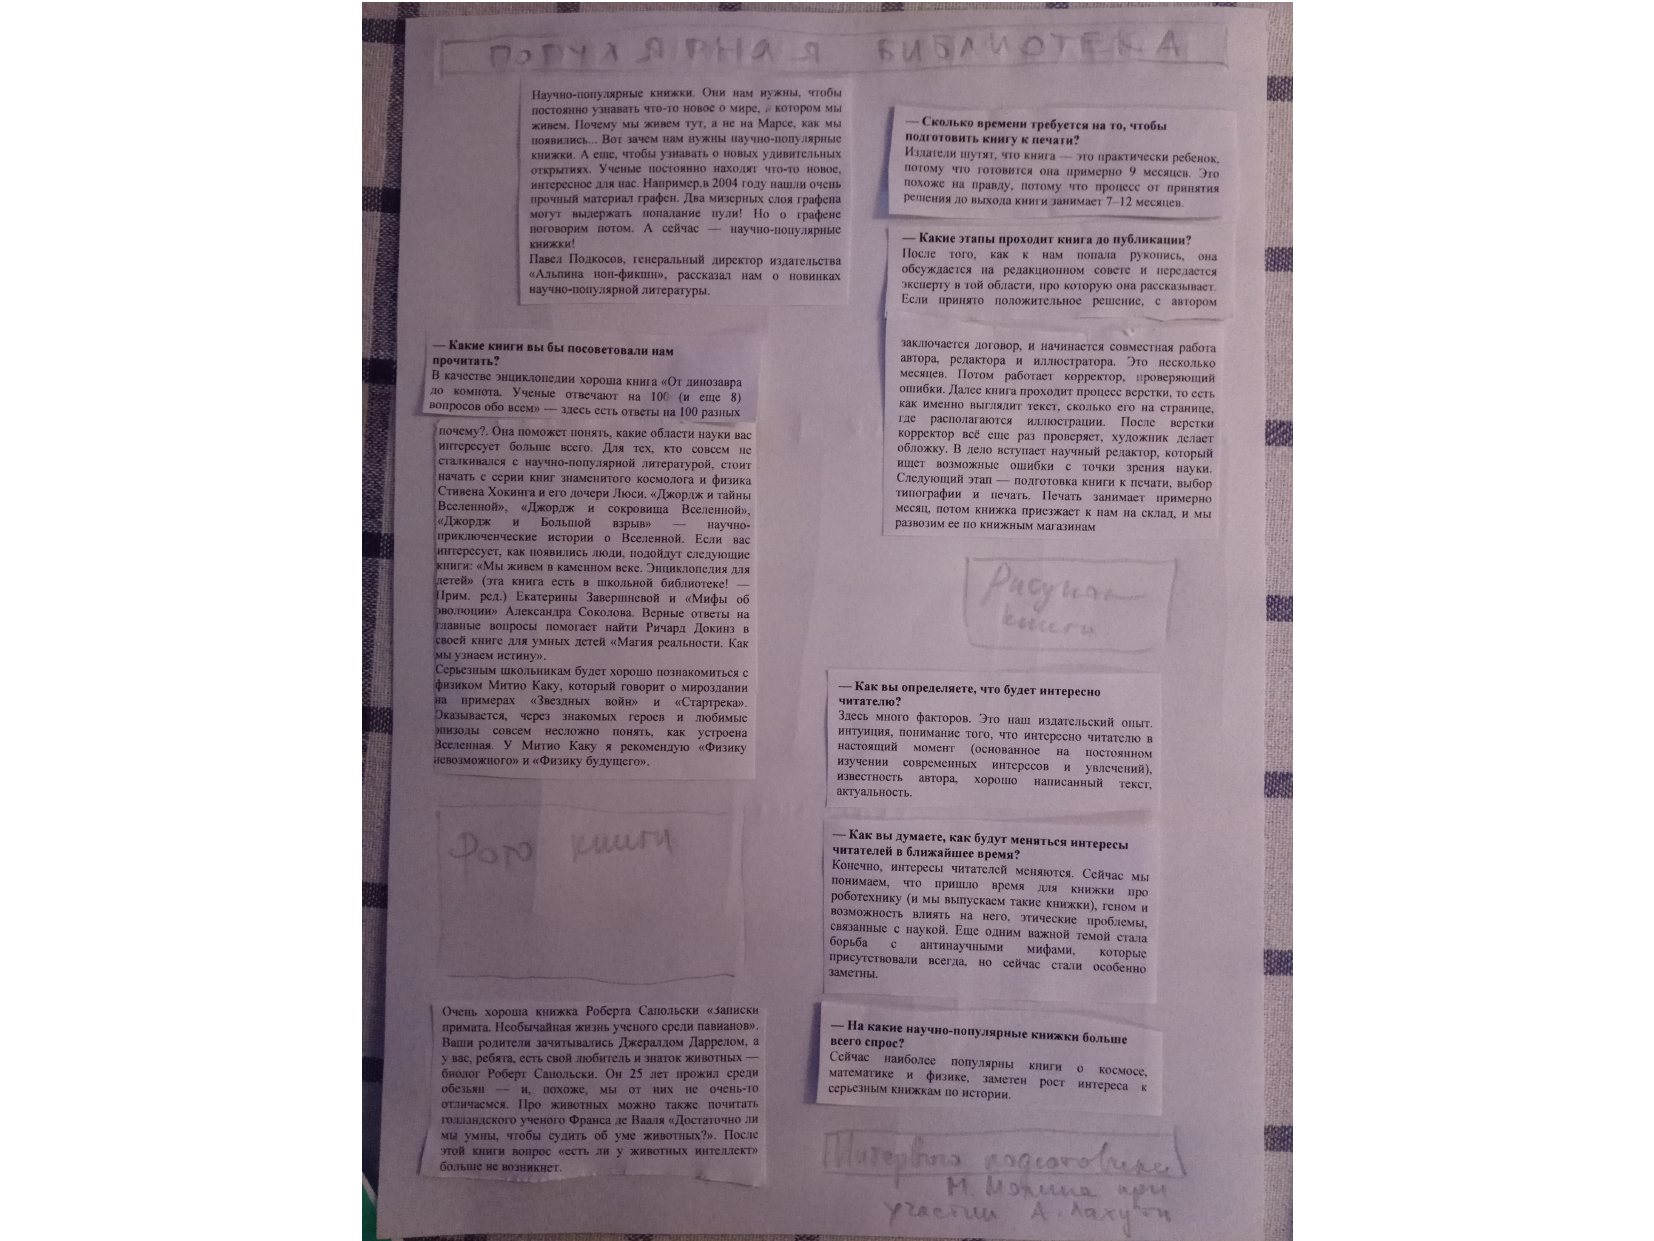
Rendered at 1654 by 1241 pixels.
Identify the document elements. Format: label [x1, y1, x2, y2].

picture [361, 2, 1293, 1241]
